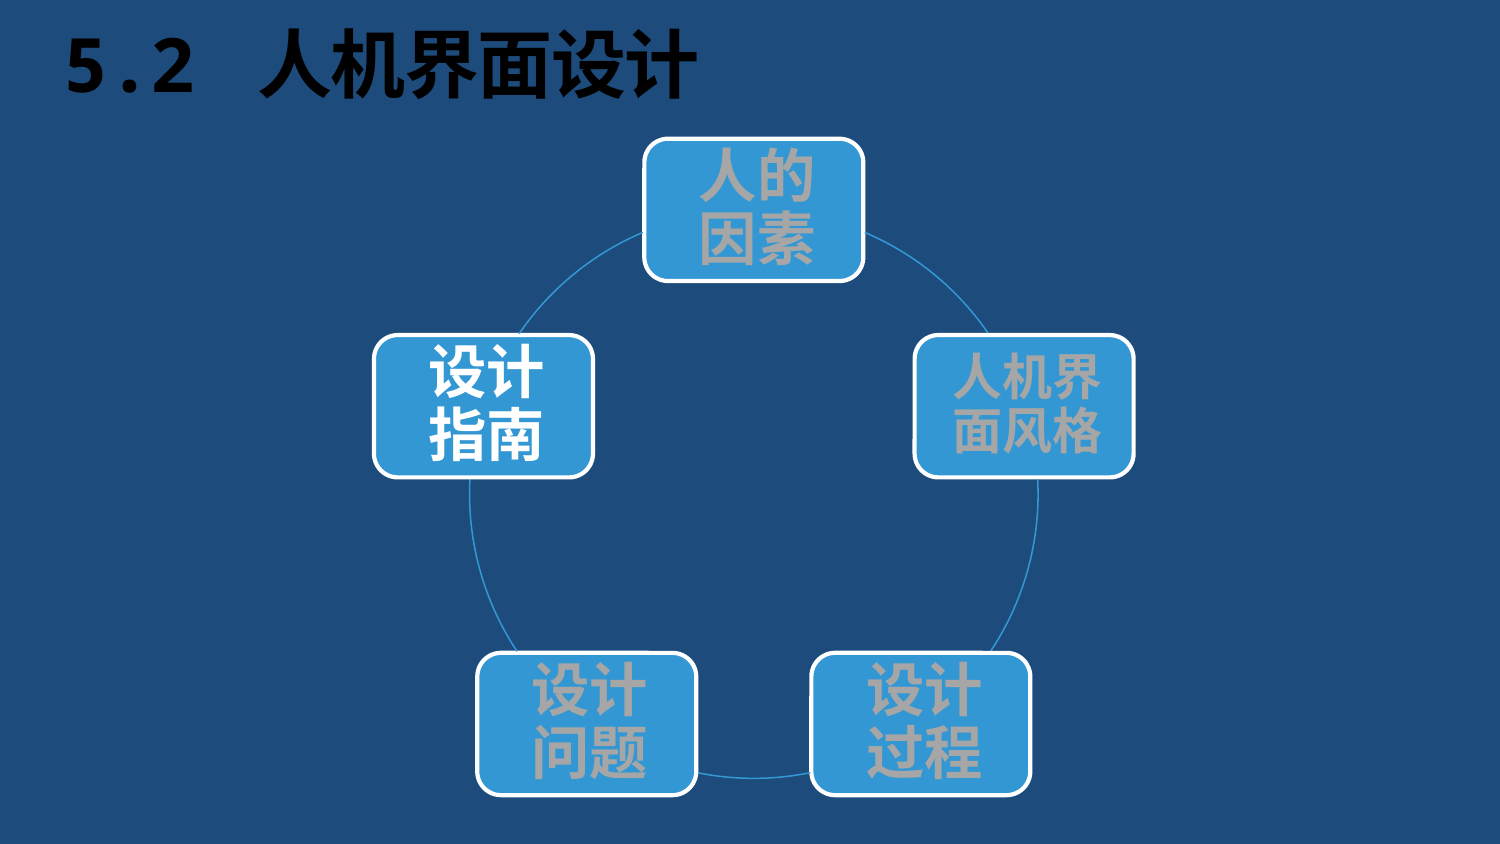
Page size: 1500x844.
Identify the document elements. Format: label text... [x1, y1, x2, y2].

title 5.2 人机界面设计 [63, 28, 1436, 110]
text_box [253, 138, 1255, 806]
